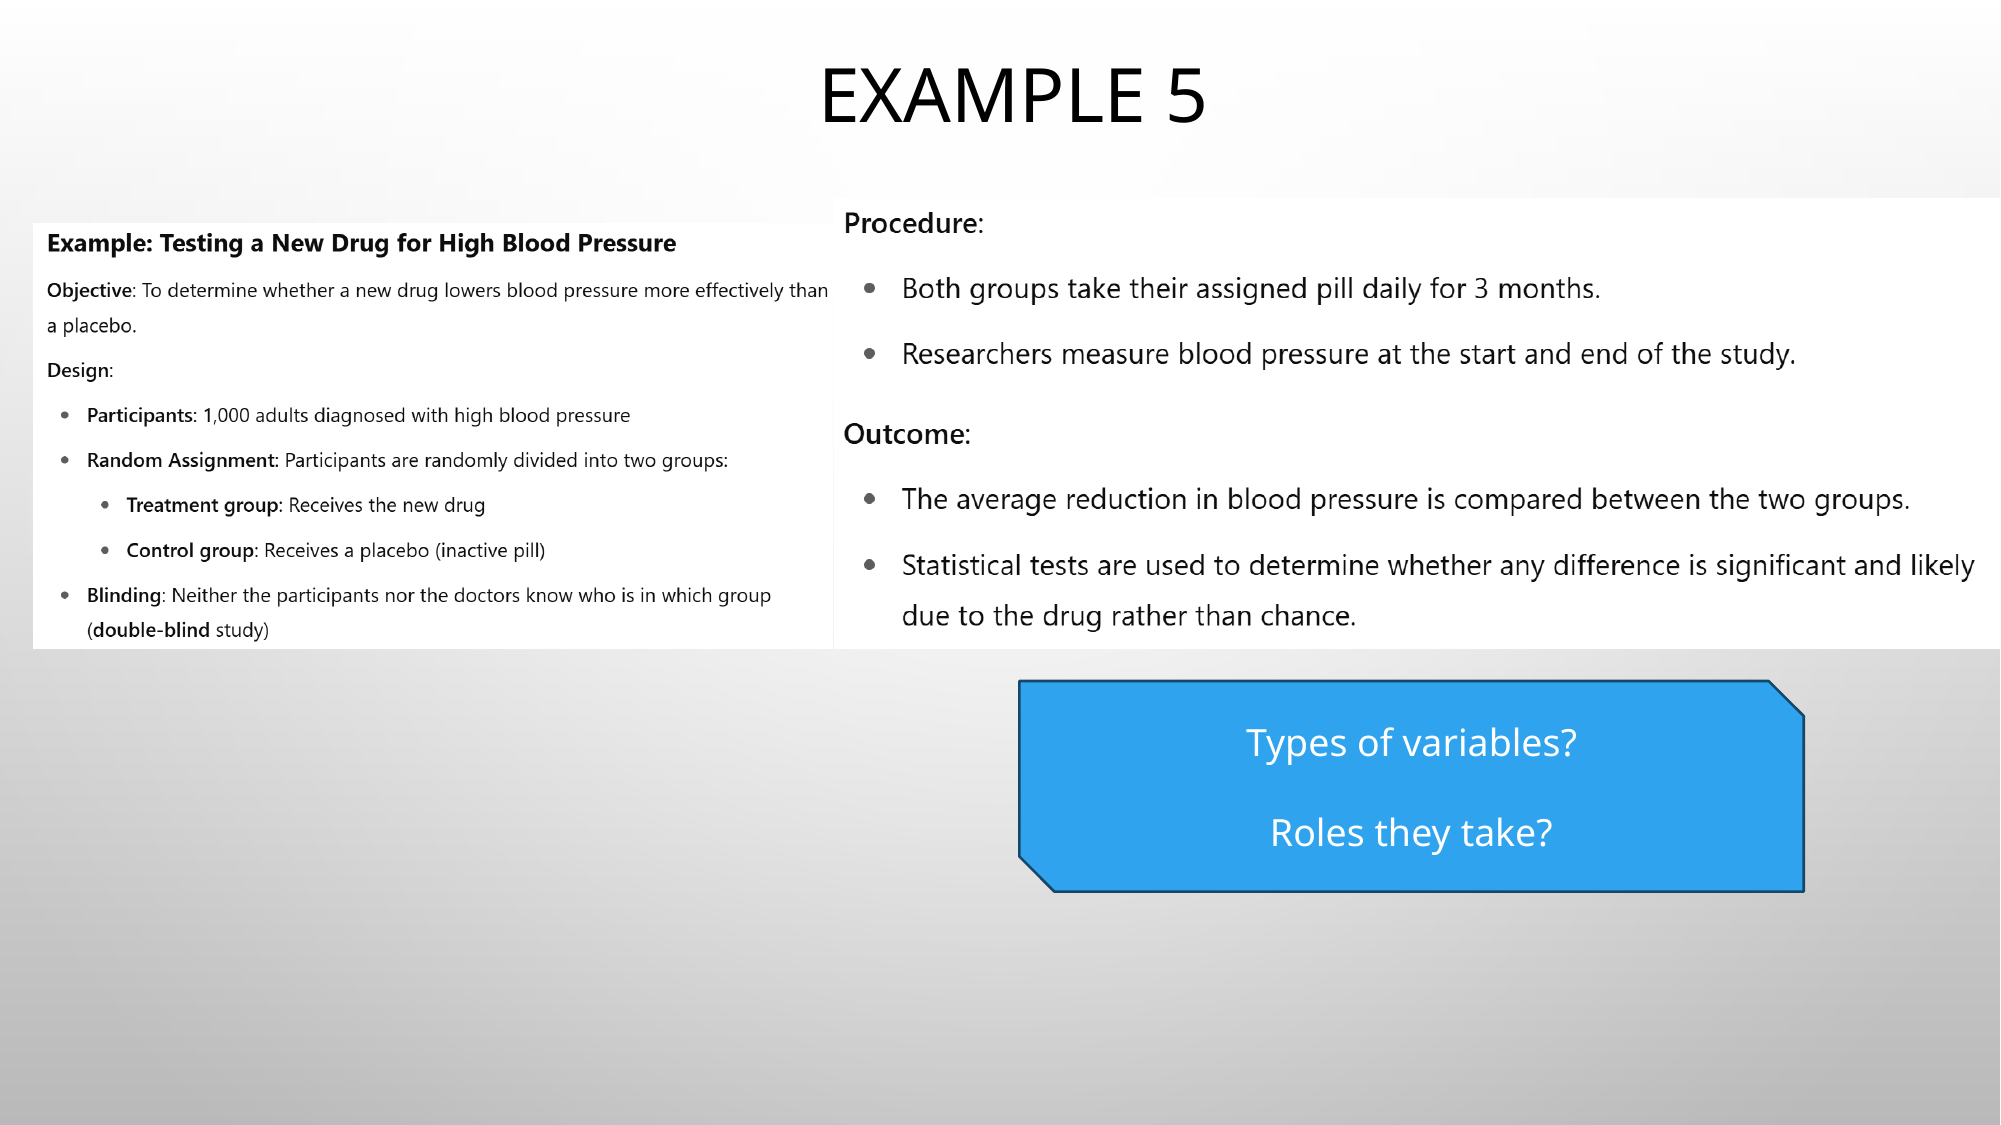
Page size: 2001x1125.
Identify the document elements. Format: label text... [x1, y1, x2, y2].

picture [0, 0, 2000, 1125]
text_box Types of variables? Roles they take? [1018, 679, 1806, 893]
title Example 5 [163, 16, 1864, 182]
